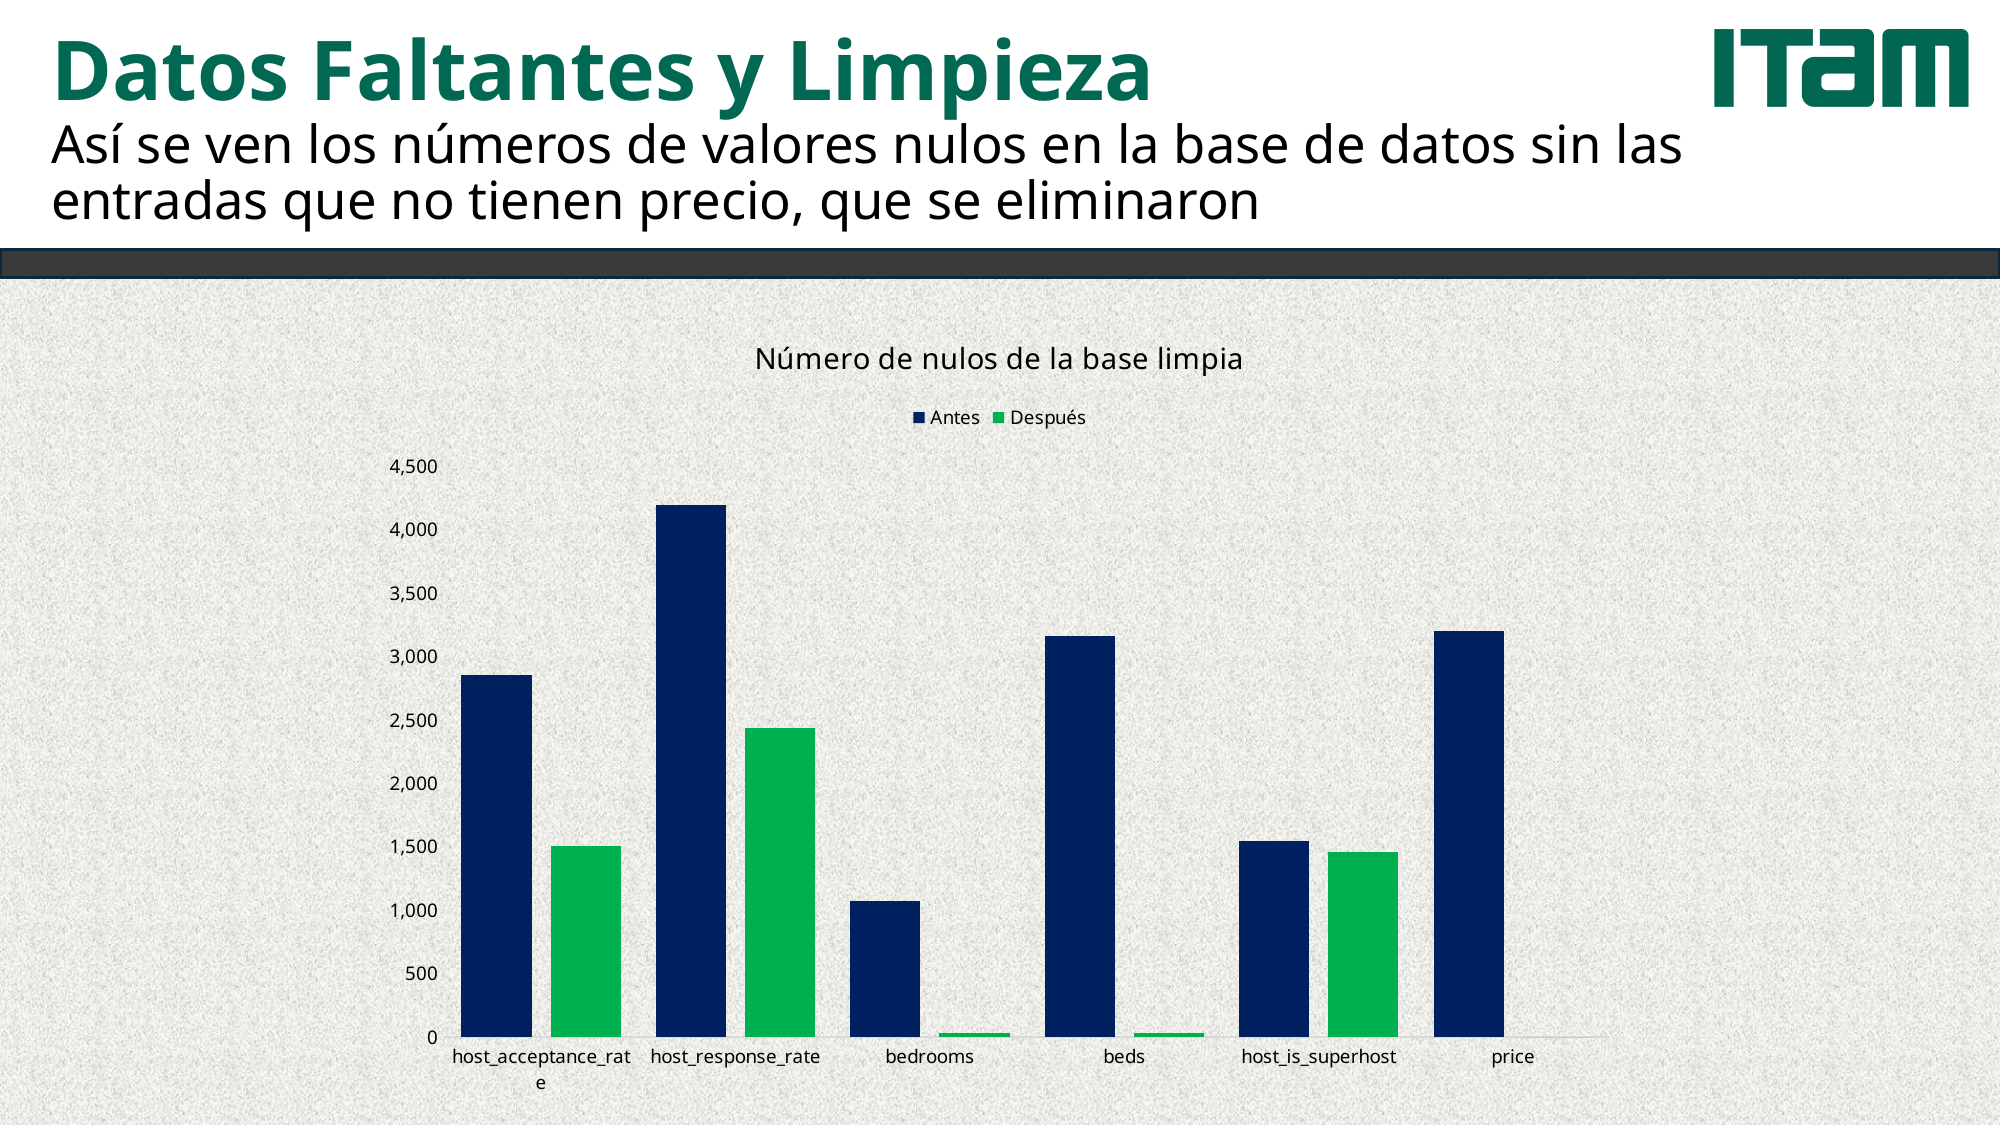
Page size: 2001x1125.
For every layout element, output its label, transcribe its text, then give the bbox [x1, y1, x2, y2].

picture [1692, 11, 1990, 125]
title Datos Faltantes y Limpieza Así se ven los números de valores nulos en la base de datos sin las entradas que no tienen precio, que se eliminaron [36, 21, 1762, 239]
text_box [0, 248, 2000, 279]
chart [363, 304, 1637, 1113]
text_box [0, 279, 2000, 1125]
